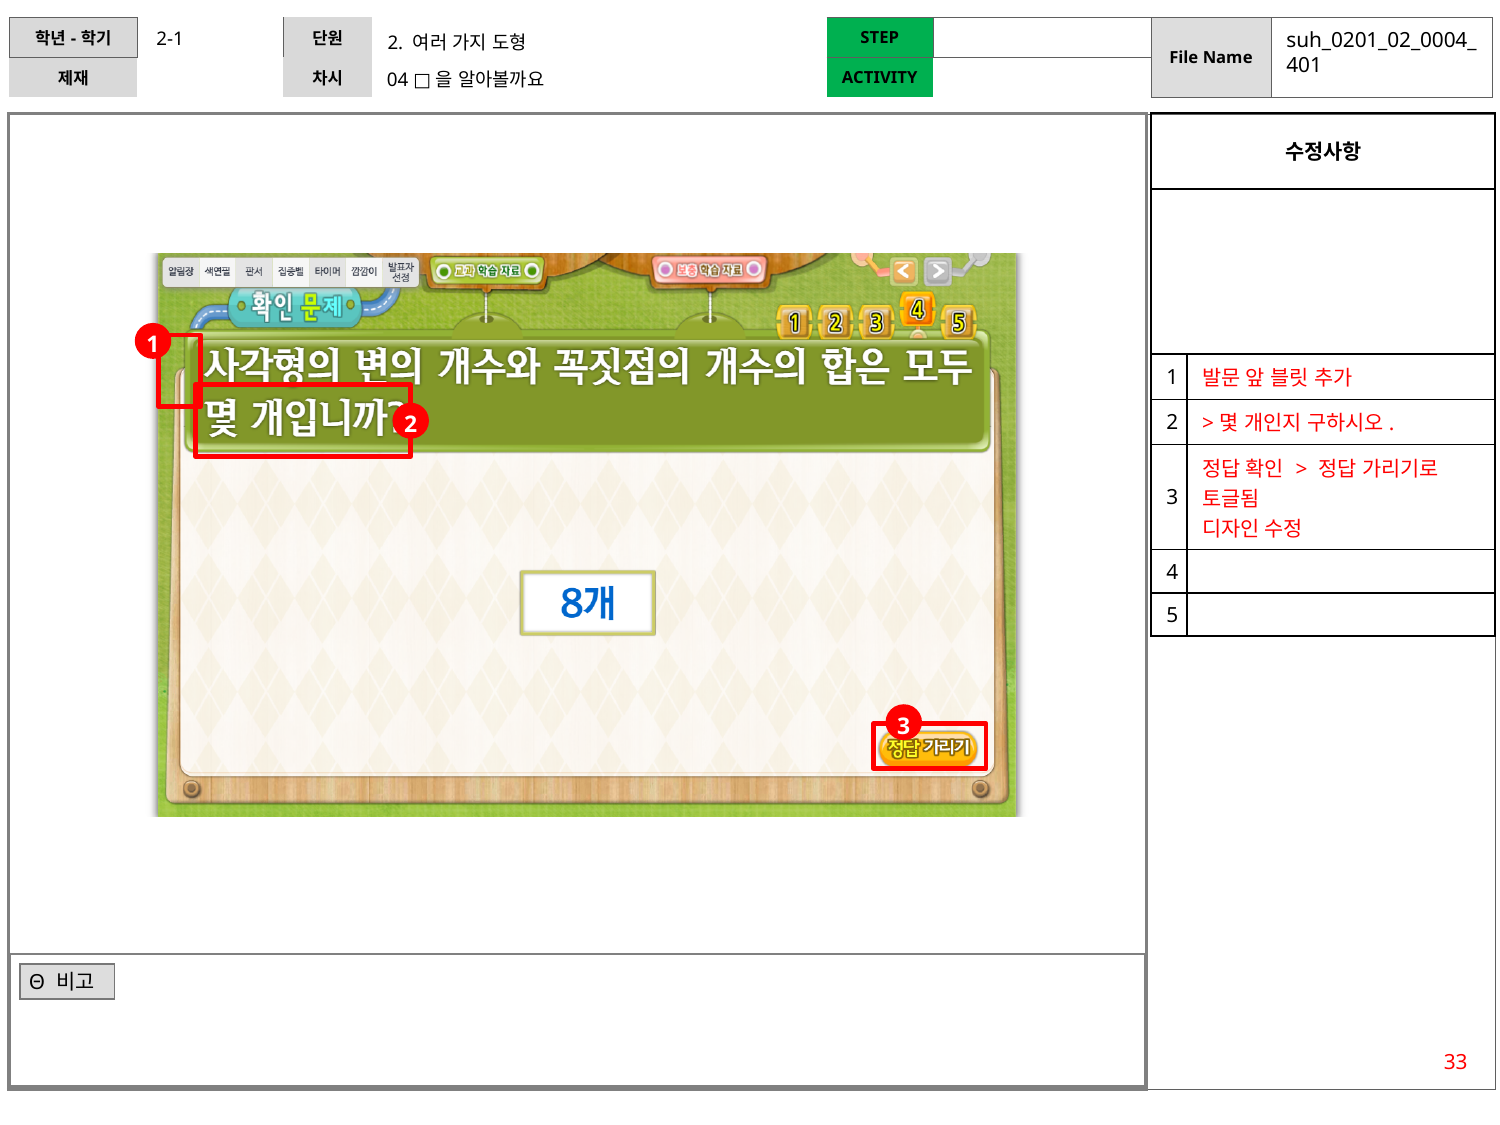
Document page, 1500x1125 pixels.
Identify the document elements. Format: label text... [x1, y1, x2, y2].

picture [29, 253, 1144, 817]
table_cell [1152, 190, 1494, 353]
table_cell 2 [1152, 400, 1186, 444]
table_cell 정답 확인 > 정답 가리기로 토글됨 디자인 수정 [1188, 445, 1494, 549]
text_box suh_0201_02_0004_401 [1271, 18, 1500, 84]
text_box 04 □을 알아볼까요 [372, 60, 821, 96]
table_cell 4 [1152, 550, 1186, 592]
text_box 2-1 [141, 18, 284, 55]
table_cell 1 [1152, 355, 1186, 399]
table_cell [1188, 550, 1494, 592]
table_cell >몇 개인지 구하시오. [1188, 400, 1494, 444]
table_header 수정사항 [1152, 114, 1494, 188]
table_cell 5 [1152, 594, 1186, 635]
table_cell 발문 앞 블릿 추가 [1188, 355, 1494, 399]
table_cell 3 [1152, 445, 1186, 549]
table_cell [1188, 594, 1494, 635]
text_box 2. 여러 가지 도형 [372, 23, 828, 48]
